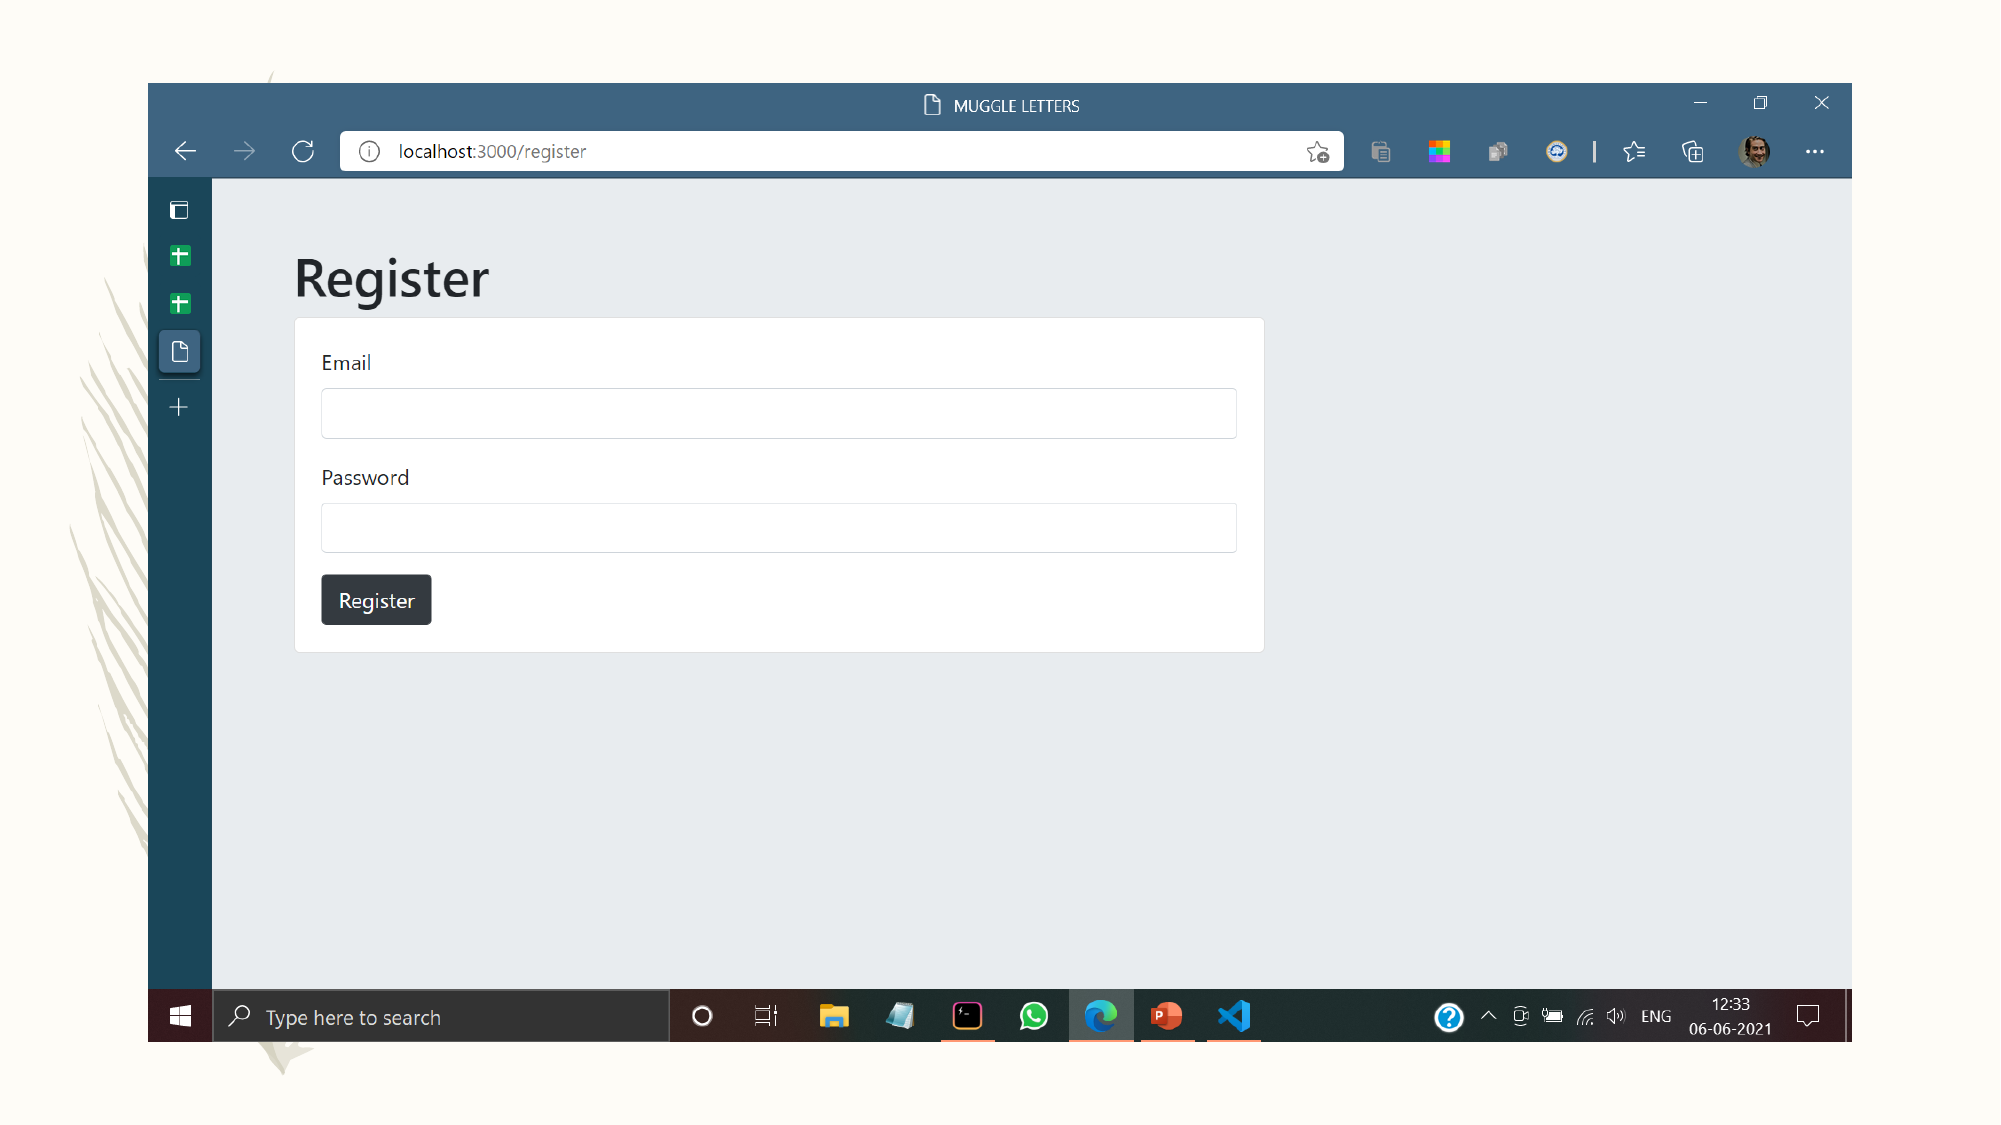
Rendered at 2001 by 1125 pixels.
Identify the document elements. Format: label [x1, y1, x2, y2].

picture [148, 83, 1852, 1042]
